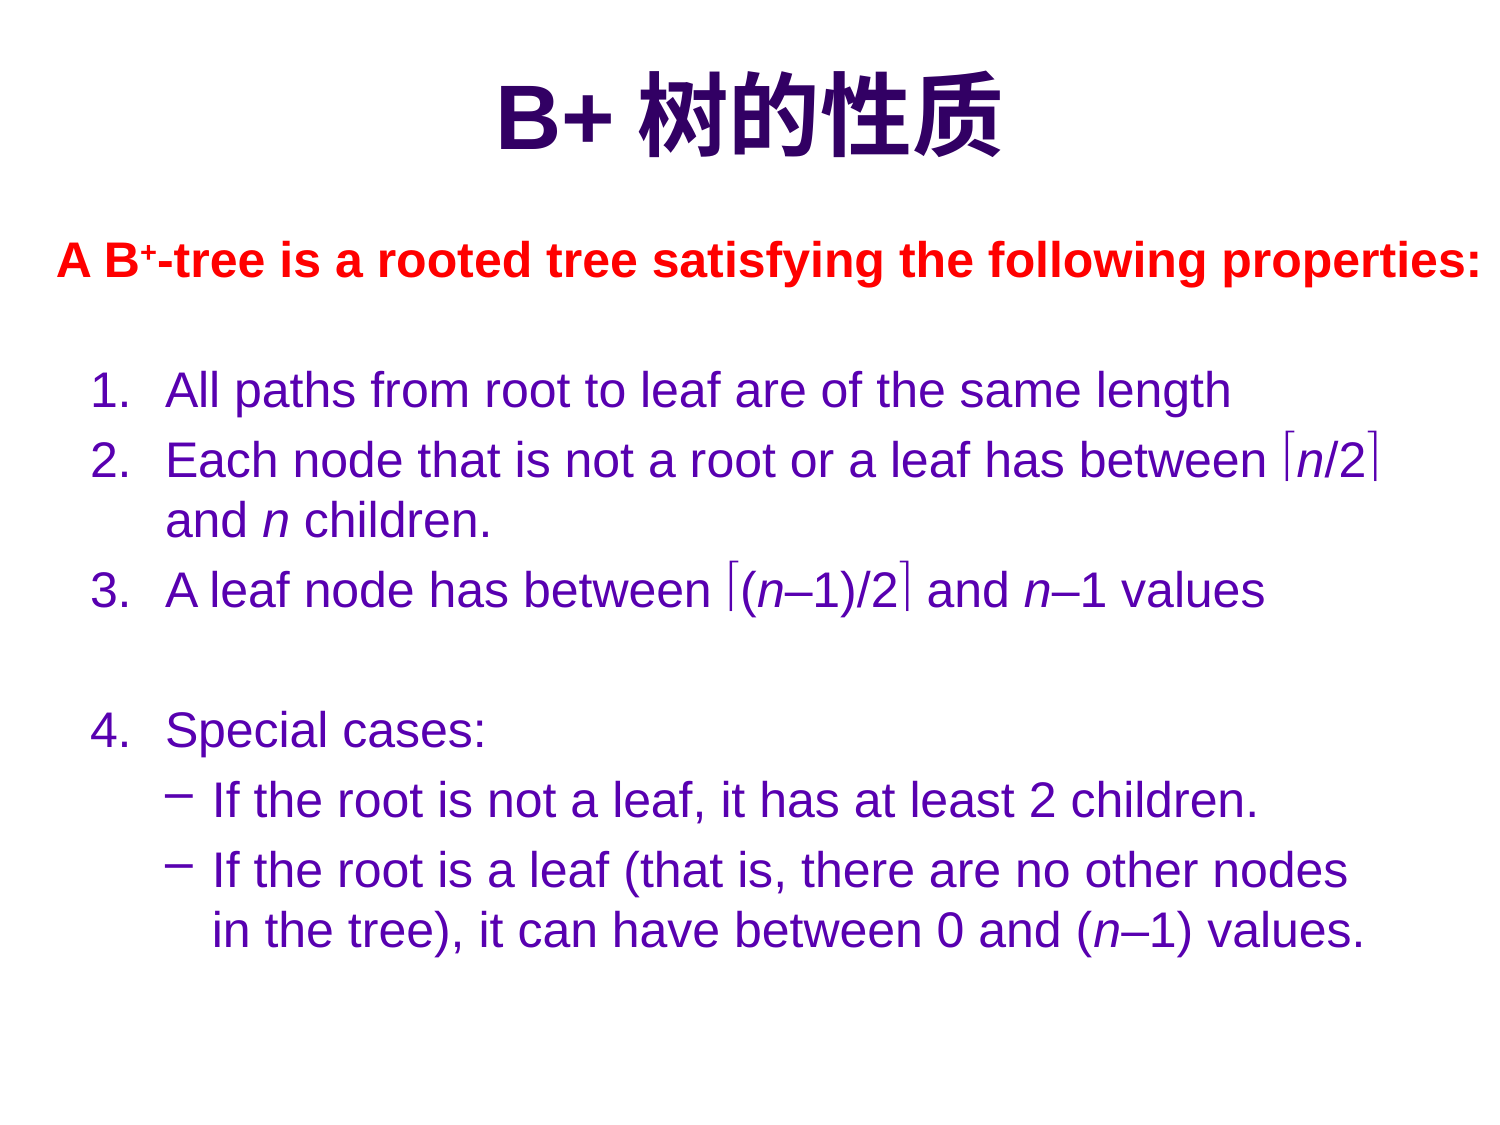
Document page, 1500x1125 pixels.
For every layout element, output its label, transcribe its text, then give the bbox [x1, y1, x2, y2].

title B+树的性质 [74, 18, 1426, 207]
text_box A B+-tree is a rooted tree satisfying the following properties: [40, 220, 1499, 296]
list All paths from root to leaf are of the same length Each node that is not a root or a leaf has between n/2 and n children. A leaf node has between (n–1)/2 and n–1 values Special cases: If the root is not a leaf, it has at least 2 children. If the root is a leaf (that is, there are no other nodes in the tree), it can have between 0 and (n–1) values. [74, 349, 1412, 1047]
